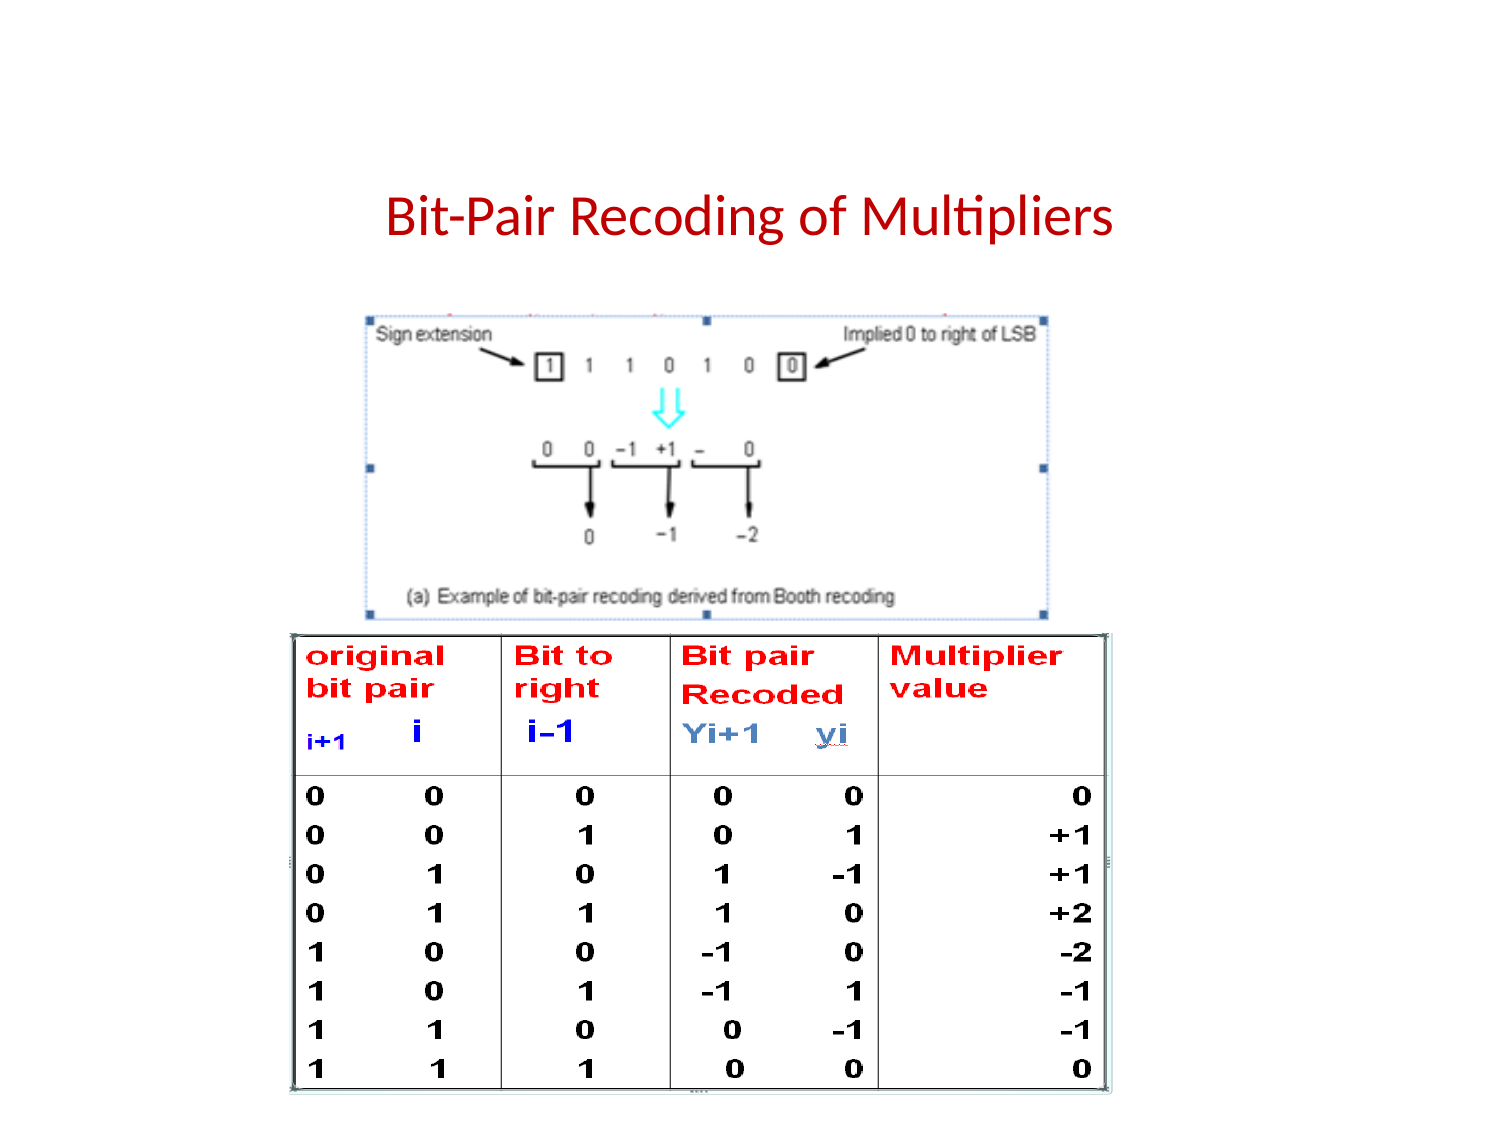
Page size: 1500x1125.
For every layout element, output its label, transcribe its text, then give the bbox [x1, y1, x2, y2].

title Bit-Pair Recoding of Multipliers [75, 137, 1425, 288]
picture [288, 302, 1127, 1095]
